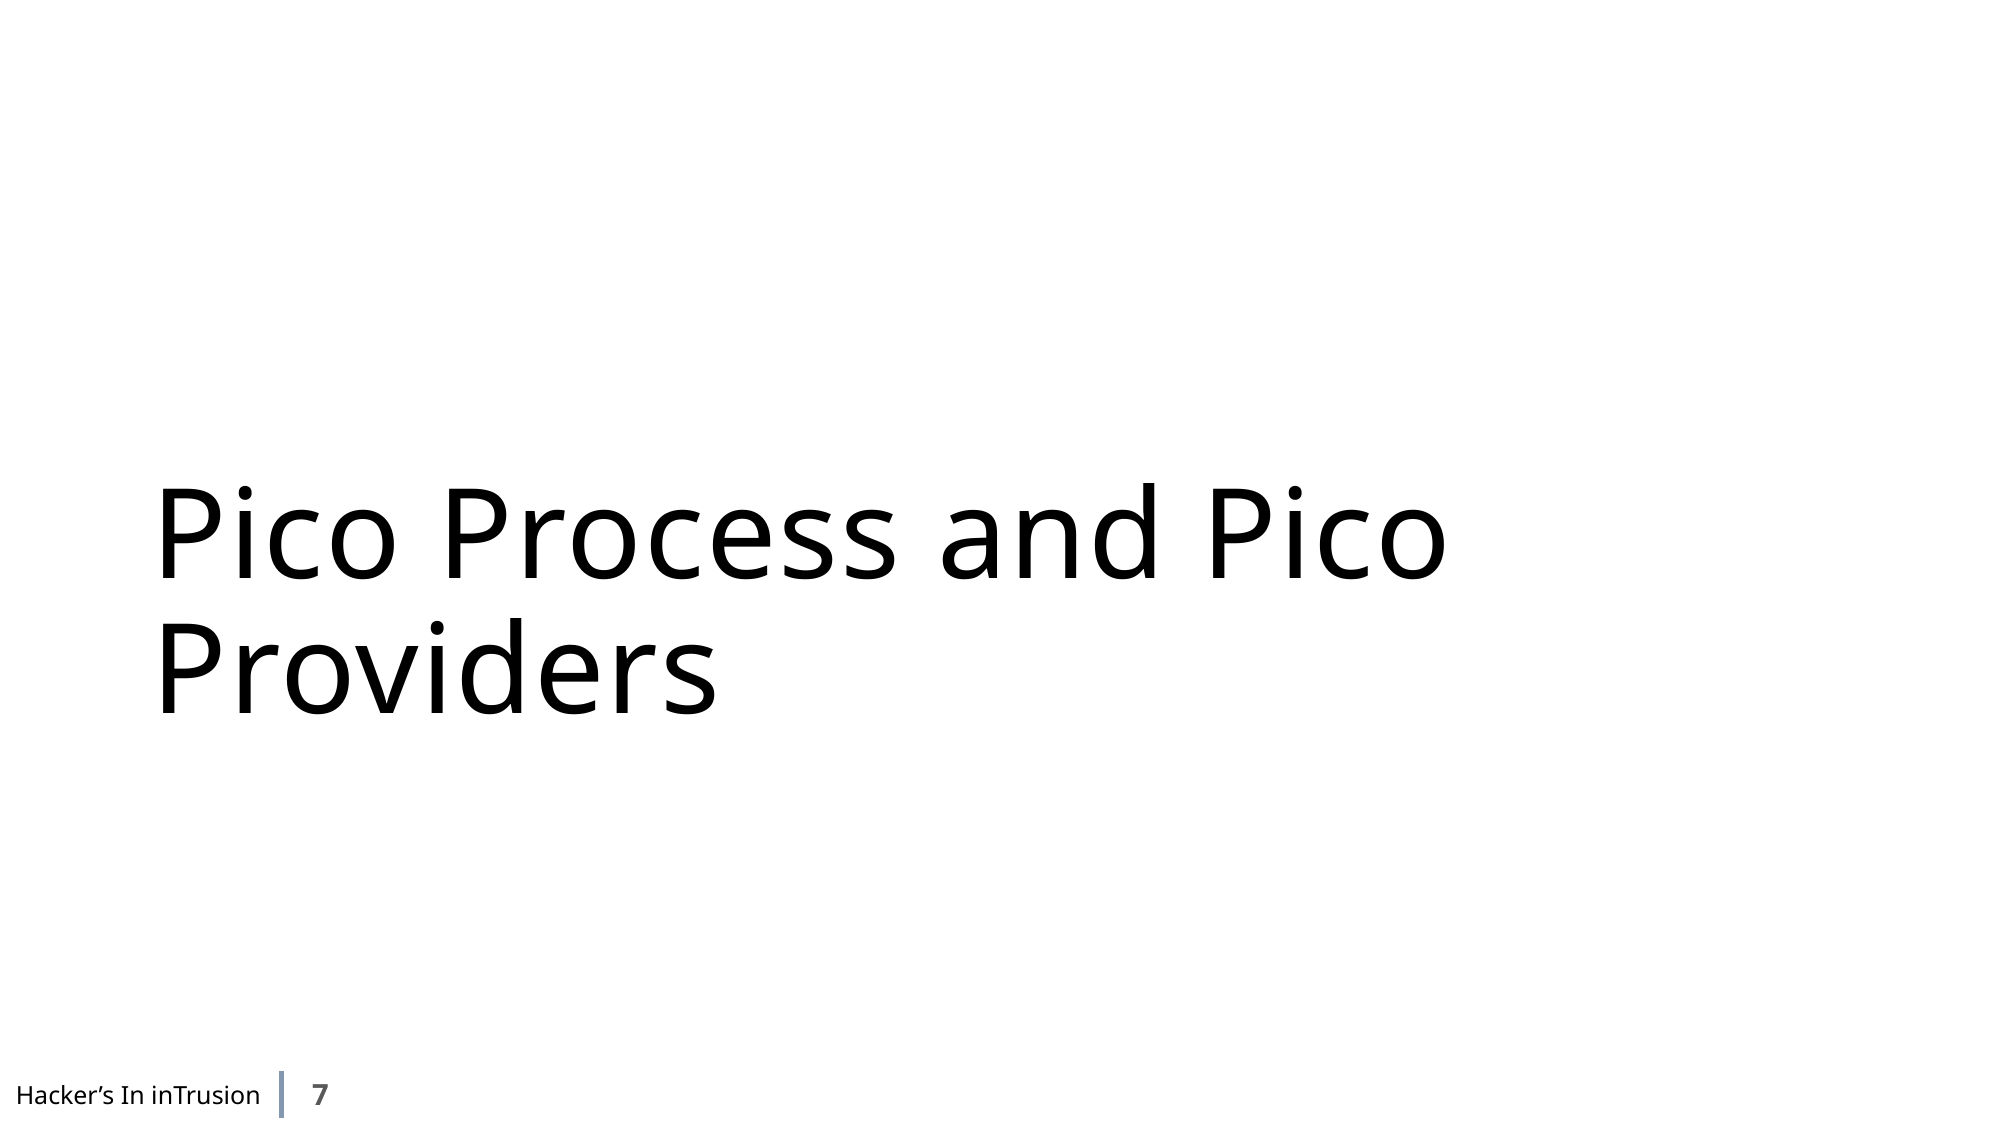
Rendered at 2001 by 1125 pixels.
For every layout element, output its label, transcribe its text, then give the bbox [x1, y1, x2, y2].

title Pico Process and Pico Providers [136, 280, 1862, 749]
